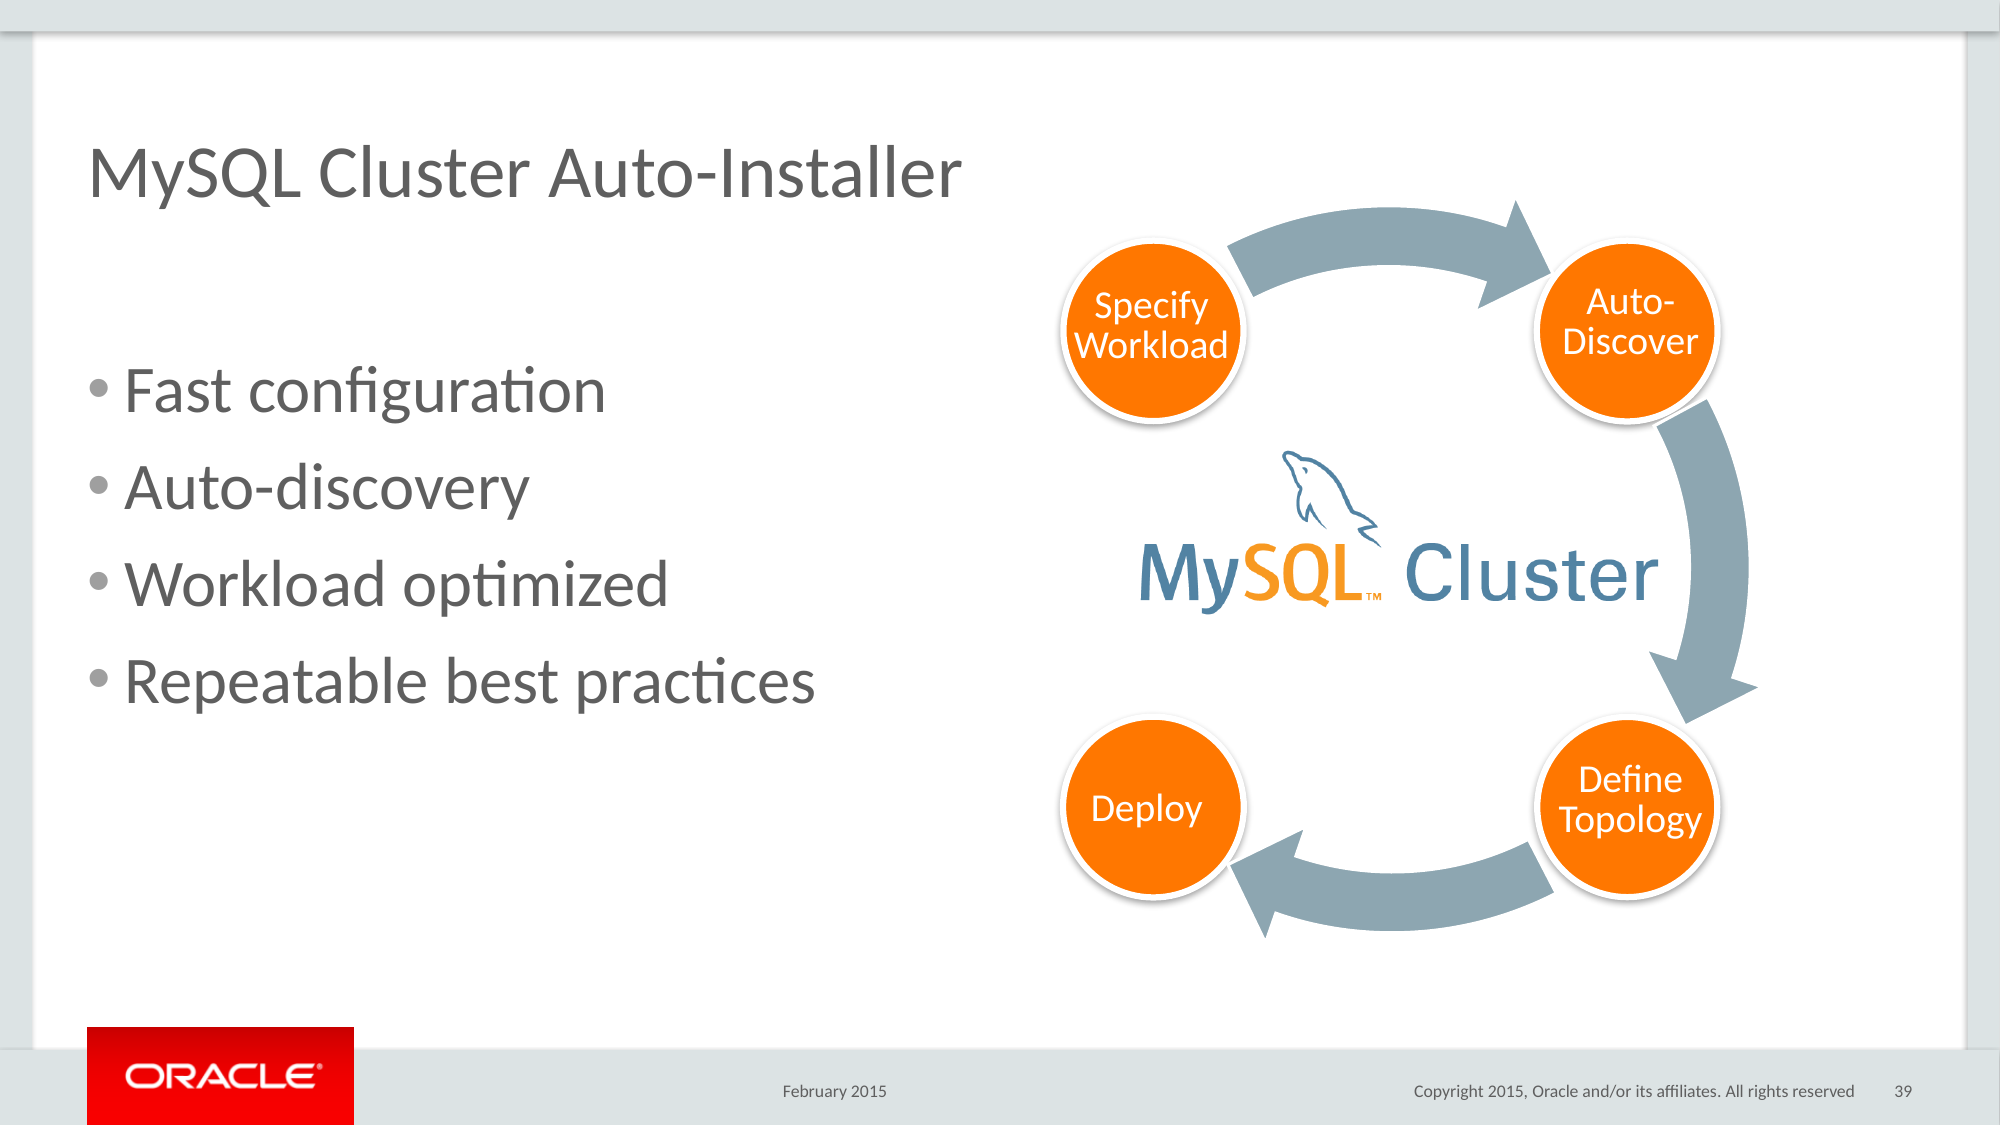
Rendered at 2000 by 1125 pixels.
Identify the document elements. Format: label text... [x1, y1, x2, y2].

footer Copyright 2015, Oracle and/or its affiliates. All rights reserved [1414, 1075, 1849, 1106]
picture [1084, 394, 1704, 655]
text_box [1554, 237, 1700, 272]
text_box [1064, 713, 1247, 901]
text_box [1553, 713, 1702, 750]
list Fast configuration Auto-discovery Workload optimized Repeatable best practices [87, 249, 952, 975]
text_box [1227, 826, 1557, 943]
text_box Auto-Discover [1535, 272, 1727, 373]
text_box Specify Workload [1041, 276, 1262, 377]
title MySQL Cluster Auto-Installer [87, 66, 1913, 213]
picture [87, 1027, 354, 1125]
text_box Deploy [1059, 779, 1235, 840]
text_box Define Topology [1530, 750, 1731, 851]
text_box [1545, 851, 1710, 901]
text_box [1543, 373, 1711, 393]
text_box [1652, 396, 1763, 727]
text_box [1078, 237, 1229, 276]
text_box [1224, 195, 1554, 313]
text_box [1072, 377, 1235, 394]
slide_number 39 [1849, 1075, 1913, 1106]
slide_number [686, 1075, 888, 1106]
